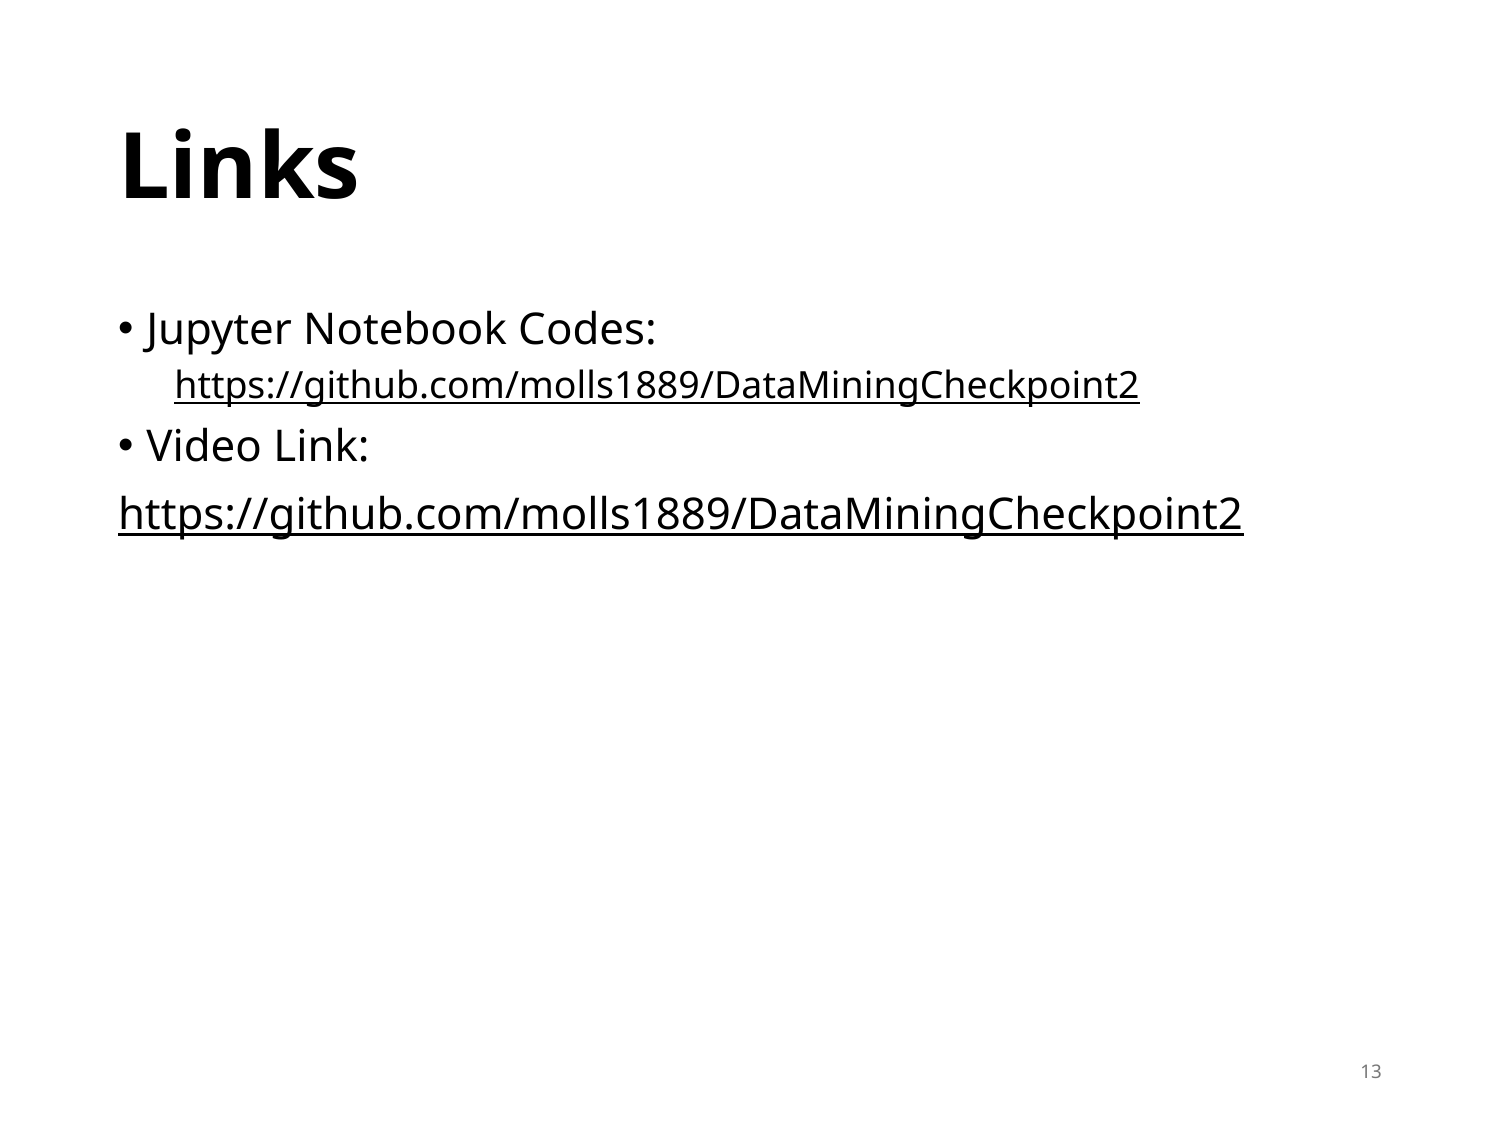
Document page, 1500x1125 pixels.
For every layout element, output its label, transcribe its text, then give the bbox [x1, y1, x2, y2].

title Links [103, 59, 1397, 278]
slide_number 13 [1059, 1042, 1397, 1103]
list Jupyter Notebook Codes: https://github.com/molls1889/DataMiningCheckpoint2 Video Link: https://github.com/molls1889/DataMiningCheckpoint2 [103, 299, 1397, 1014]
